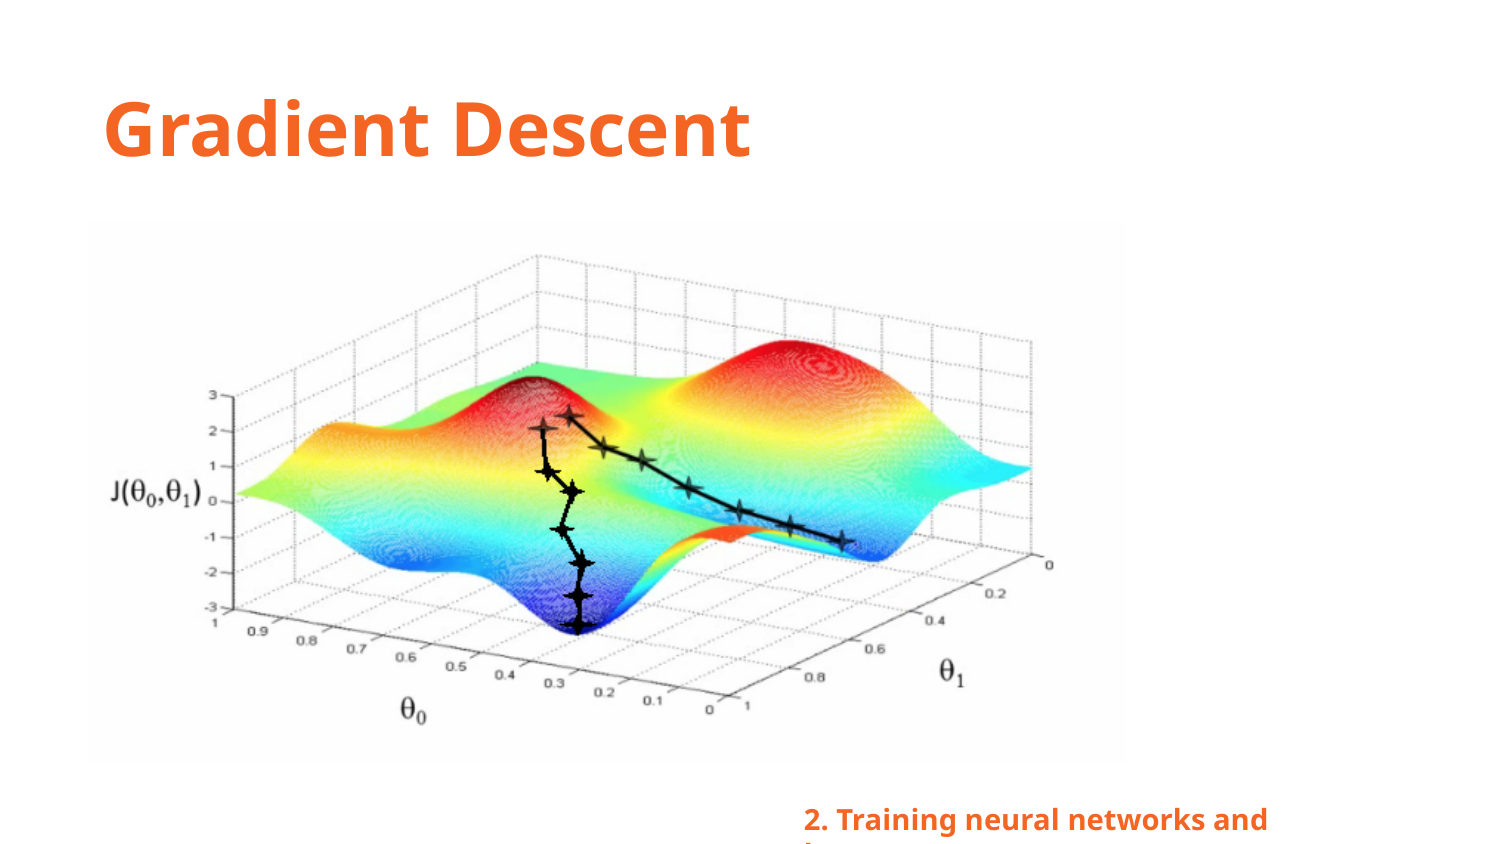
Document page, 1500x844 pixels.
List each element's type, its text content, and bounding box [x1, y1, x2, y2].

title 2. Training neural networks and hyperparameters [788, 786, 1500, 844]
title Gradient Descent [87, 66, 1342, 292]
picture [87, 222, 1126, 763]
